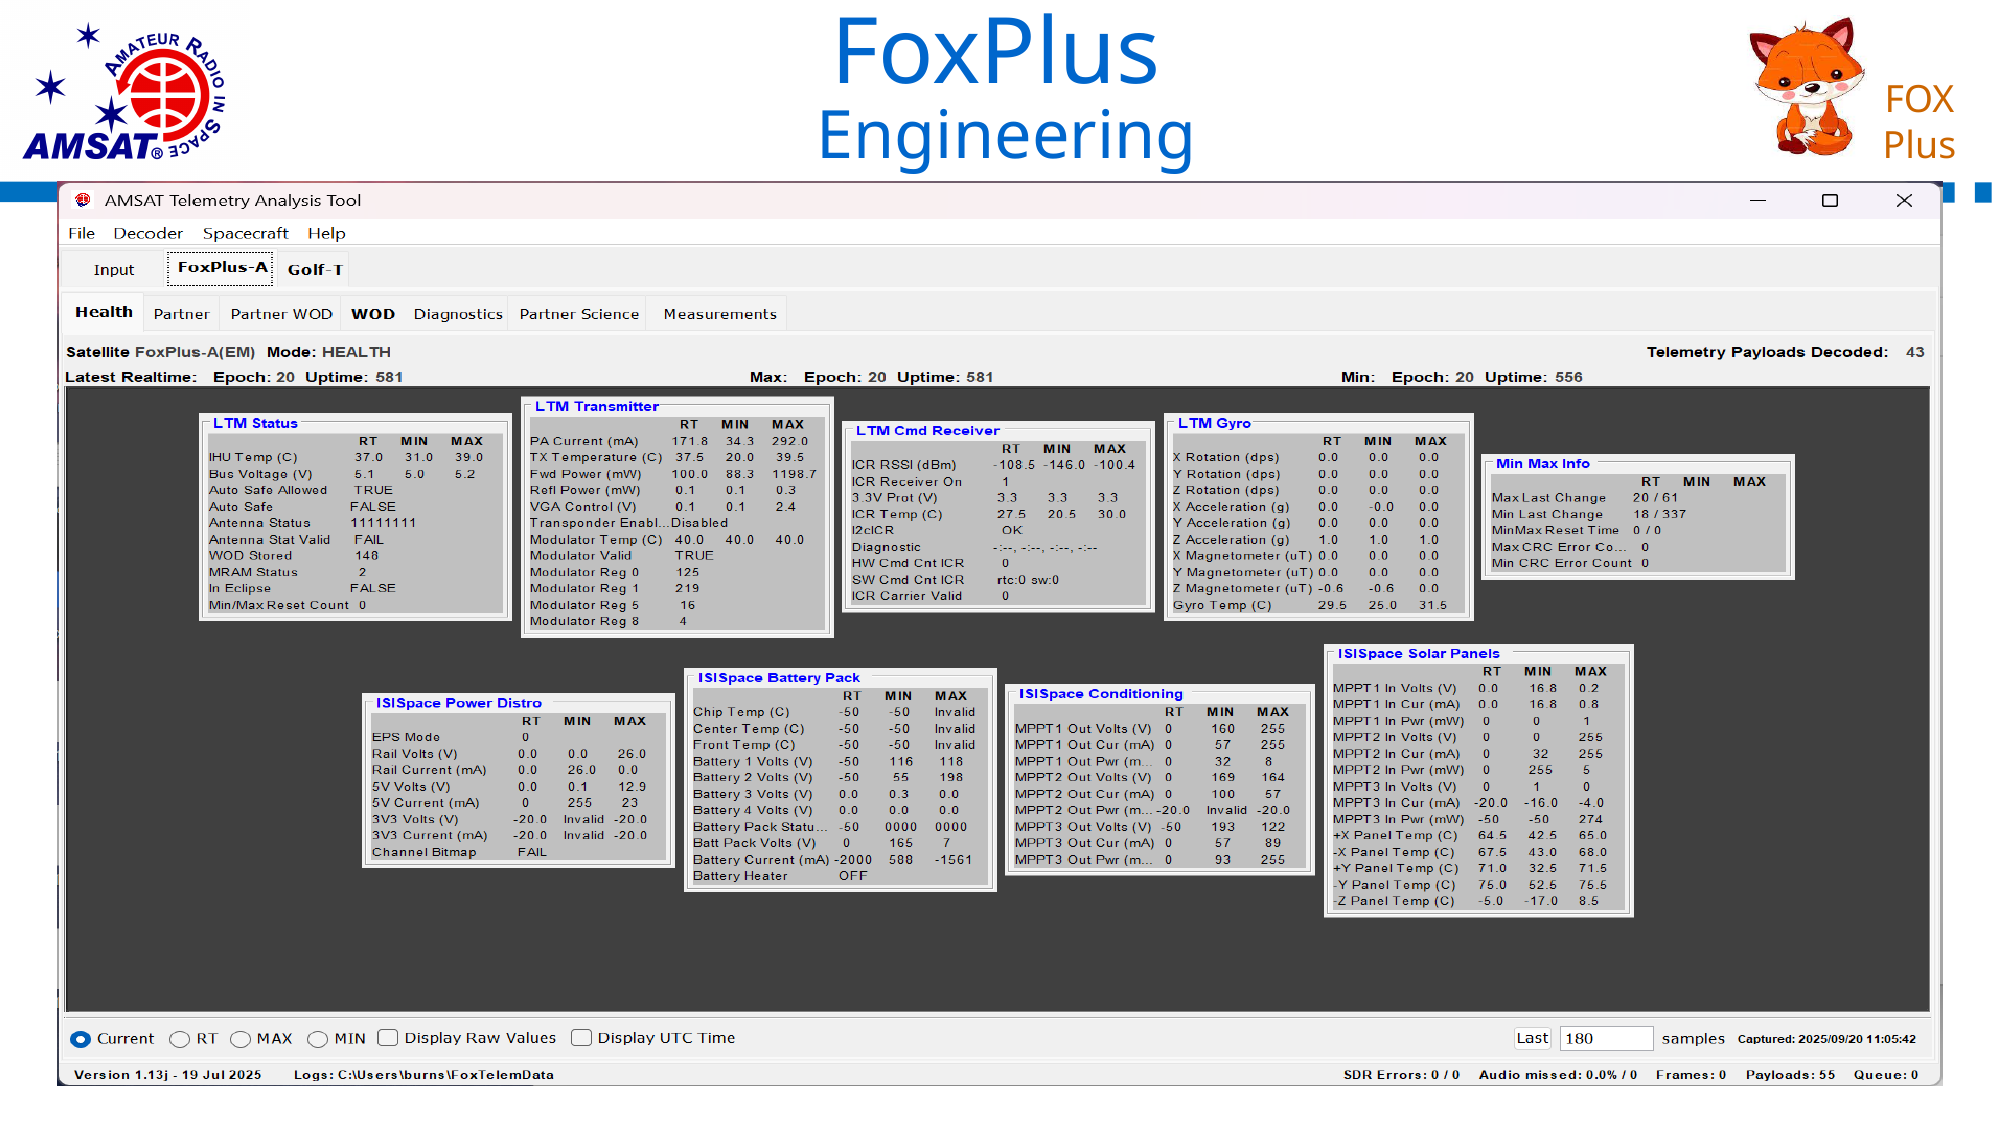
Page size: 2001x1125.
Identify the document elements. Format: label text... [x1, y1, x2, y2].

picture [0, 0, 1943, 1086]
text_box FoxPlus Engineering [262, 62, 1723, 176]
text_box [1723, 14, 2000, 193]
